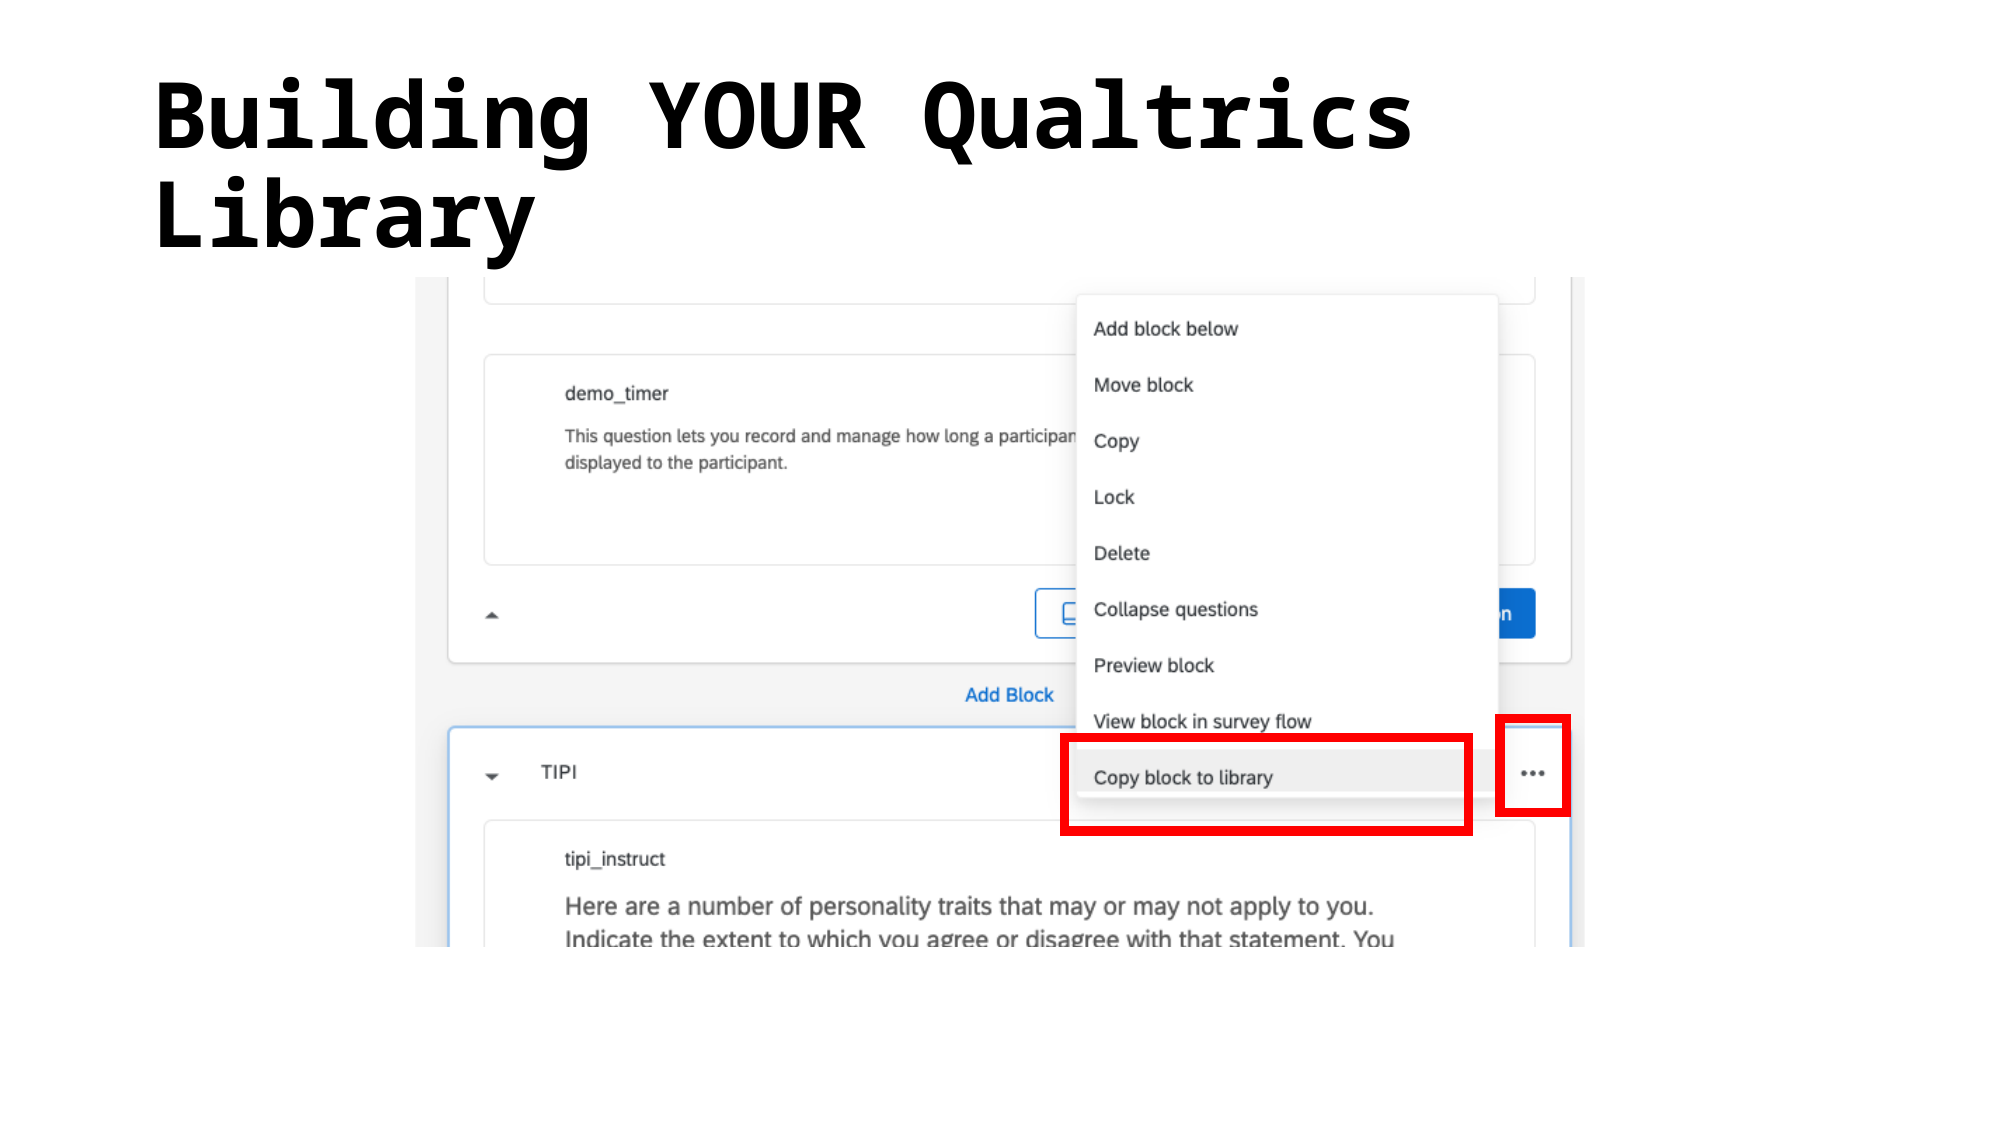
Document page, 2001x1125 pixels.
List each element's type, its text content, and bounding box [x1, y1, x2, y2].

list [415, 277, 1585, 946]
title Building YOUR Qualtrics Library [137, 59, 1863, 278]
